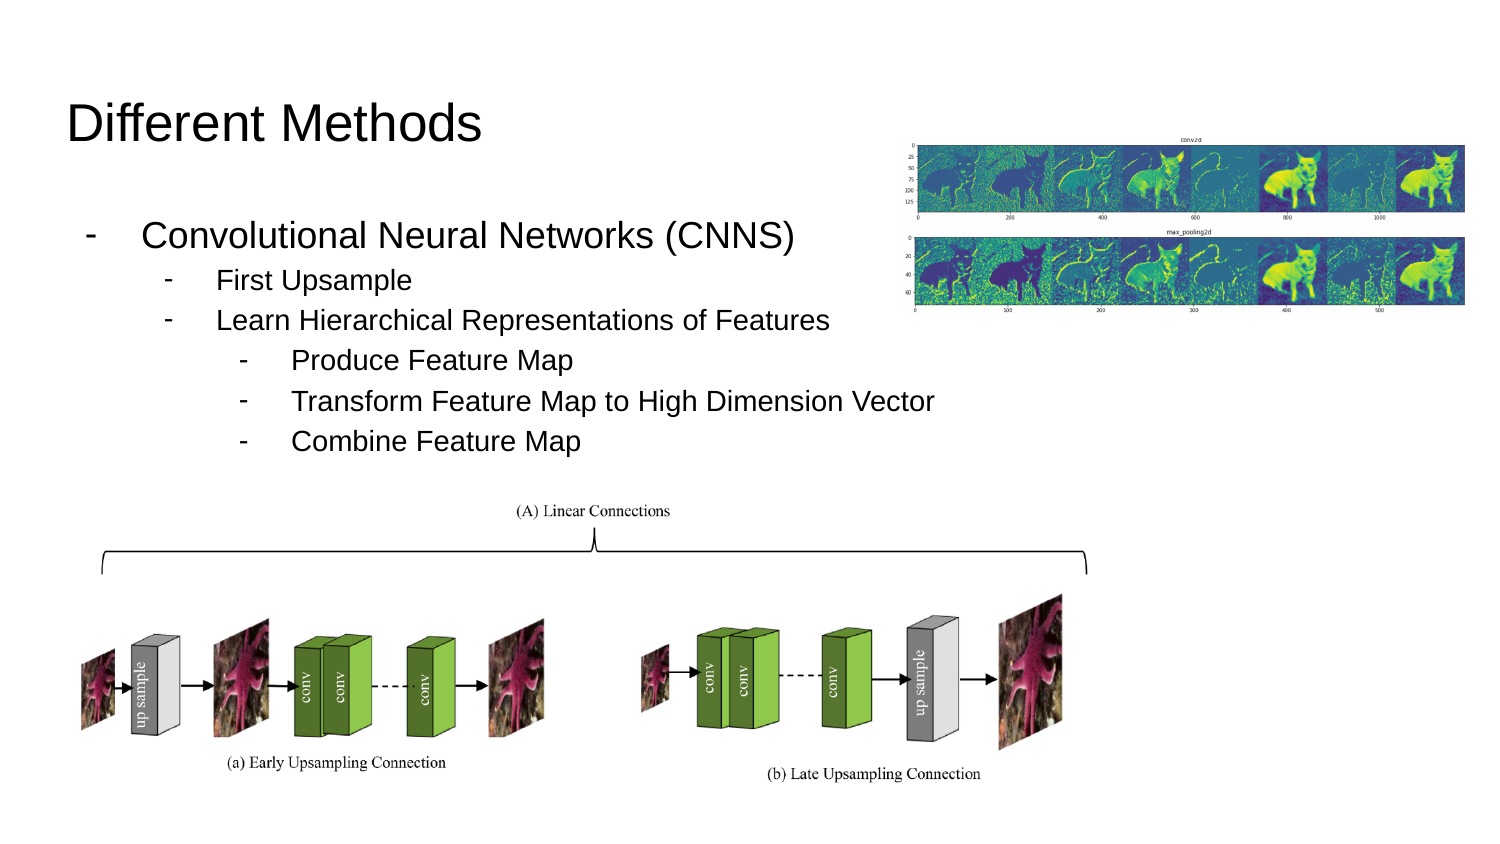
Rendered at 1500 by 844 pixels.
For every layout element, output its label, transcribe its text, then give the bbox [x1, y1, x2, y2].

list Convolutional Neural Networks (CNNS) First Upsample Learn Hierarchical Representations of Features Produce Feature Map Transform Feature Map to High Dimension Vector Combine Feature Map [51, 189, 1275, 750]
title Different Methods [51, 72, 1449, 167]
picture [50, 489, 1116, 811]
picture [902, 138, 1471, 313]
